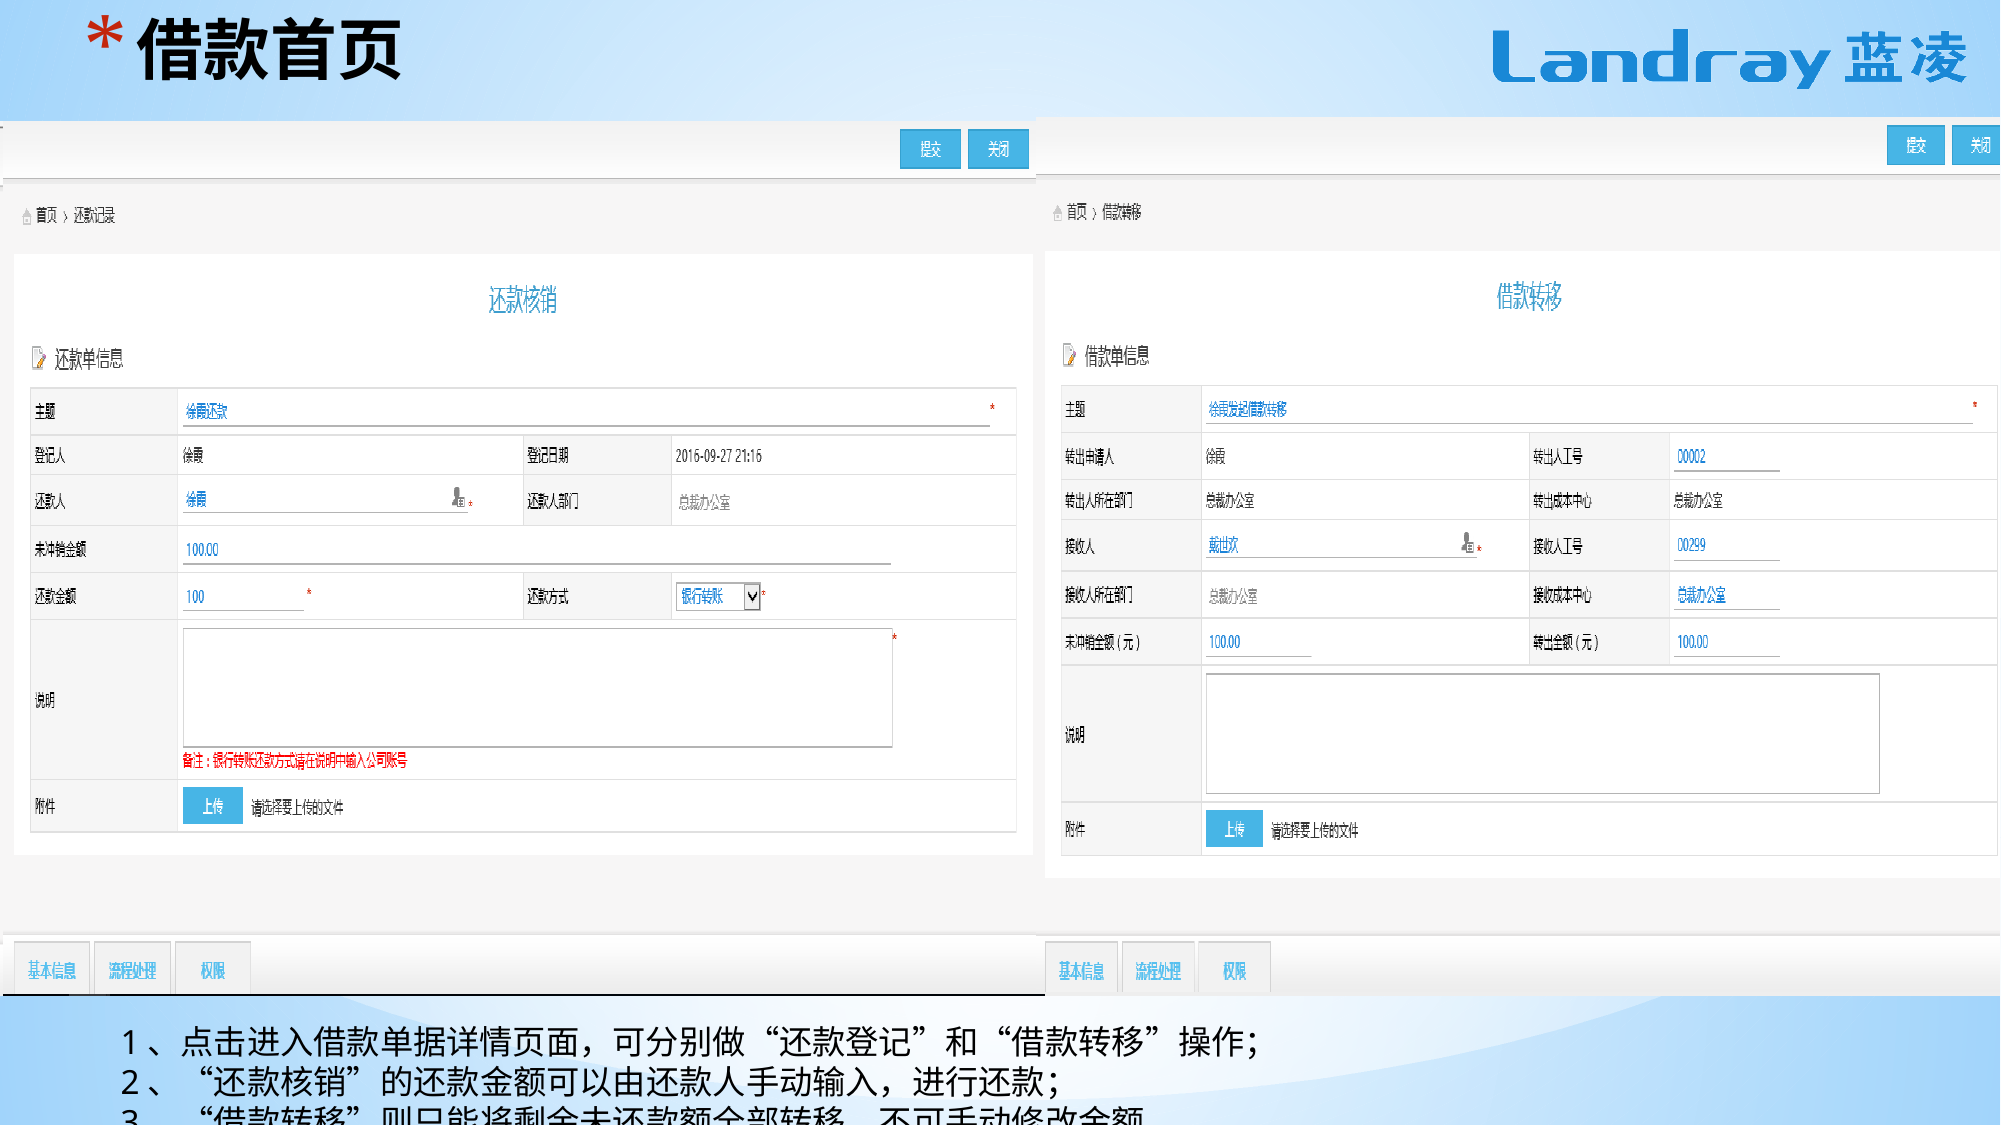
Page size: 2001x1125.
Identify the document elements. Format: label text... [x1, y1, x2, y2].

text_box 1、点击进入借款单据详情页面，可分别做“还款登记”和“借款转移”操作； 2、“还款核销”的还款金额可以由还款人手动输入，进行还款； 3、“借款转移”则只能将剩余未还款额全部转移，不可手动修改金额 [105, 1013, 1967, 1125]
picture [1493, 28, 1967, 89]
picture [0, 116, 2000, 997]
title 借款首页 [0, 0, 419, 118]
